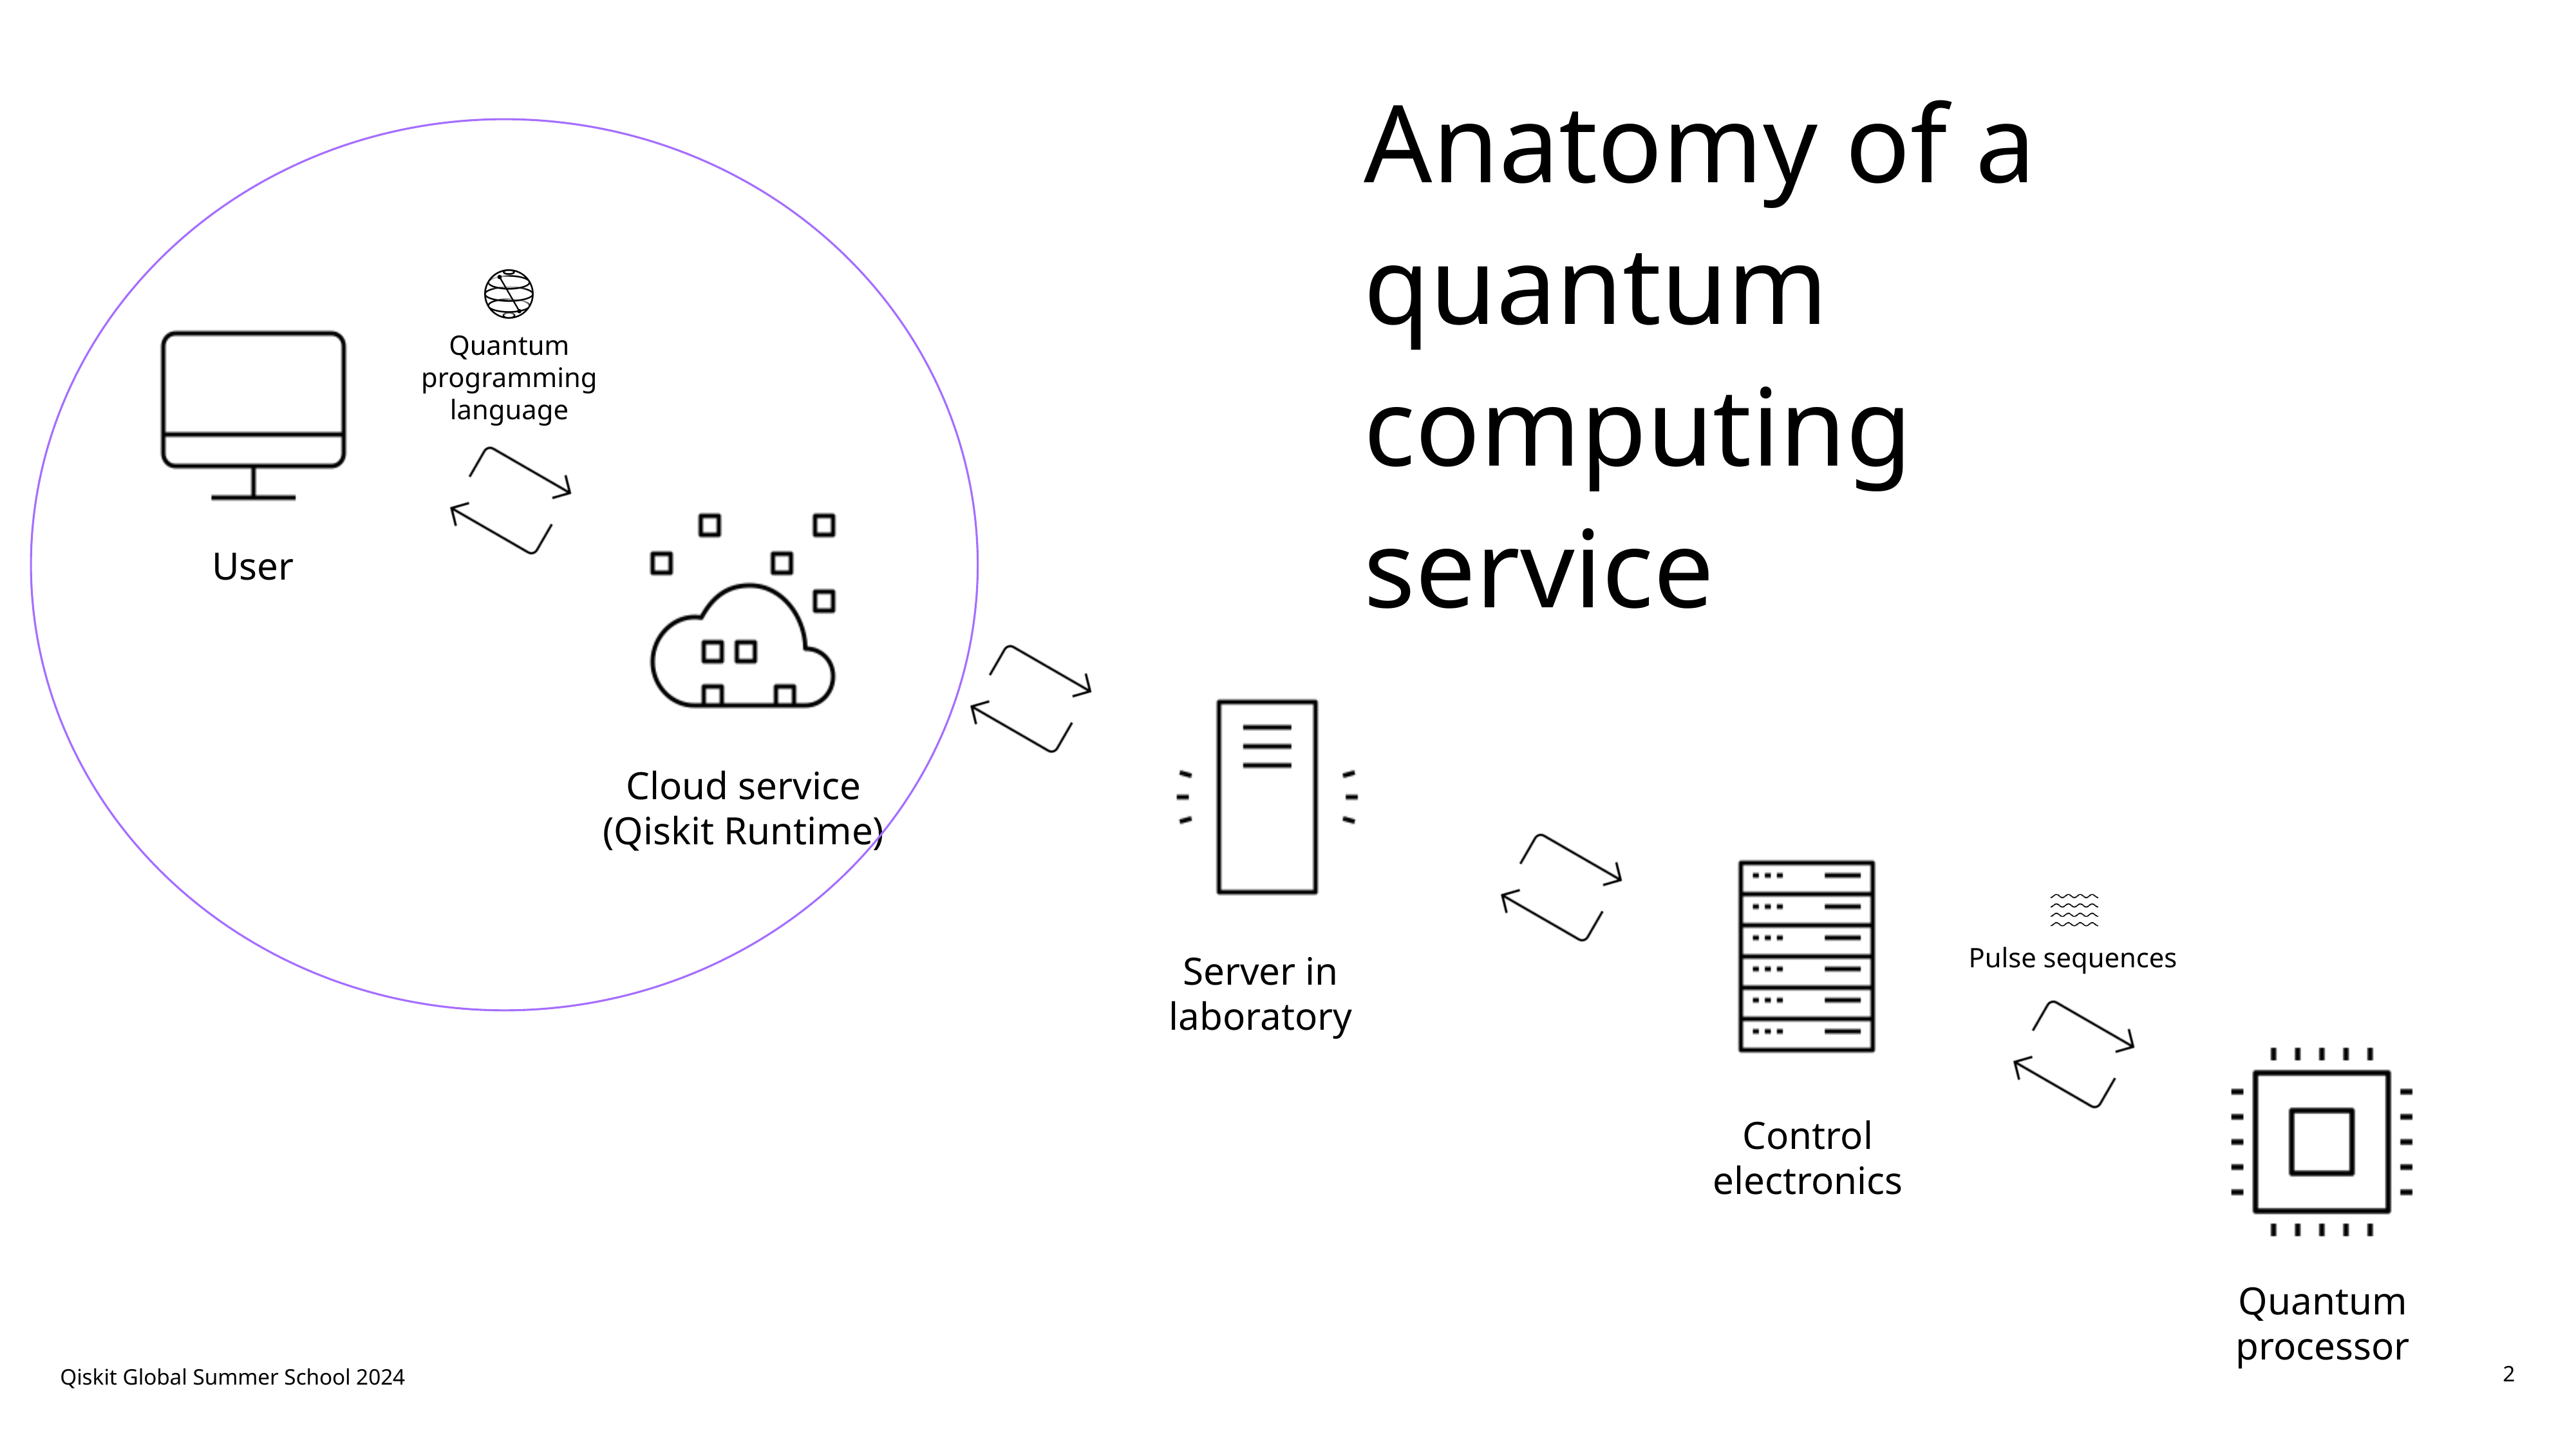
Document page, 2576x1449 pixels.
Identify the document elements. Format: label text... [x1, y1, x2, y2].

title Anatomy of a quantum computing service [1364, 62, 2265, 582]
picture [1711, 857, 1903, 1057]
picture [962, 629, 1100, 769]
text_box Server in laboratory [1111, 947, 1411, 1038]
picture [1170, 696, 1365, 900]
picture [1492, 817, 1631, 958]
picture [2049, 885, 2100, 936]
picture [484, 269, 534, 319]
text_box Control electronics [1658, 1112, 1958, 1202]
text_box Pulse sequences [1959, 940, 2186, 973]
picture [2226, 1042, 2419, 1243]
text_box [29, 117, 979, 1012]
text_box Quantum processor [2173, 1277, 2473, 1368]
footer Qiskit Global Summer School 2024 [60, 1352, 584, 1393]
picture [2005, 984, 2143, 1124]
picture [460, 448, 561, 554]
text_box Cloud service (Qiskit Runtime) [869, 822, 894, 852]
picture [158, 315, 351, 518]
slide_number 2 [2487, 1362, 2515, 1390]
picture [646, 510, 840, 713]
